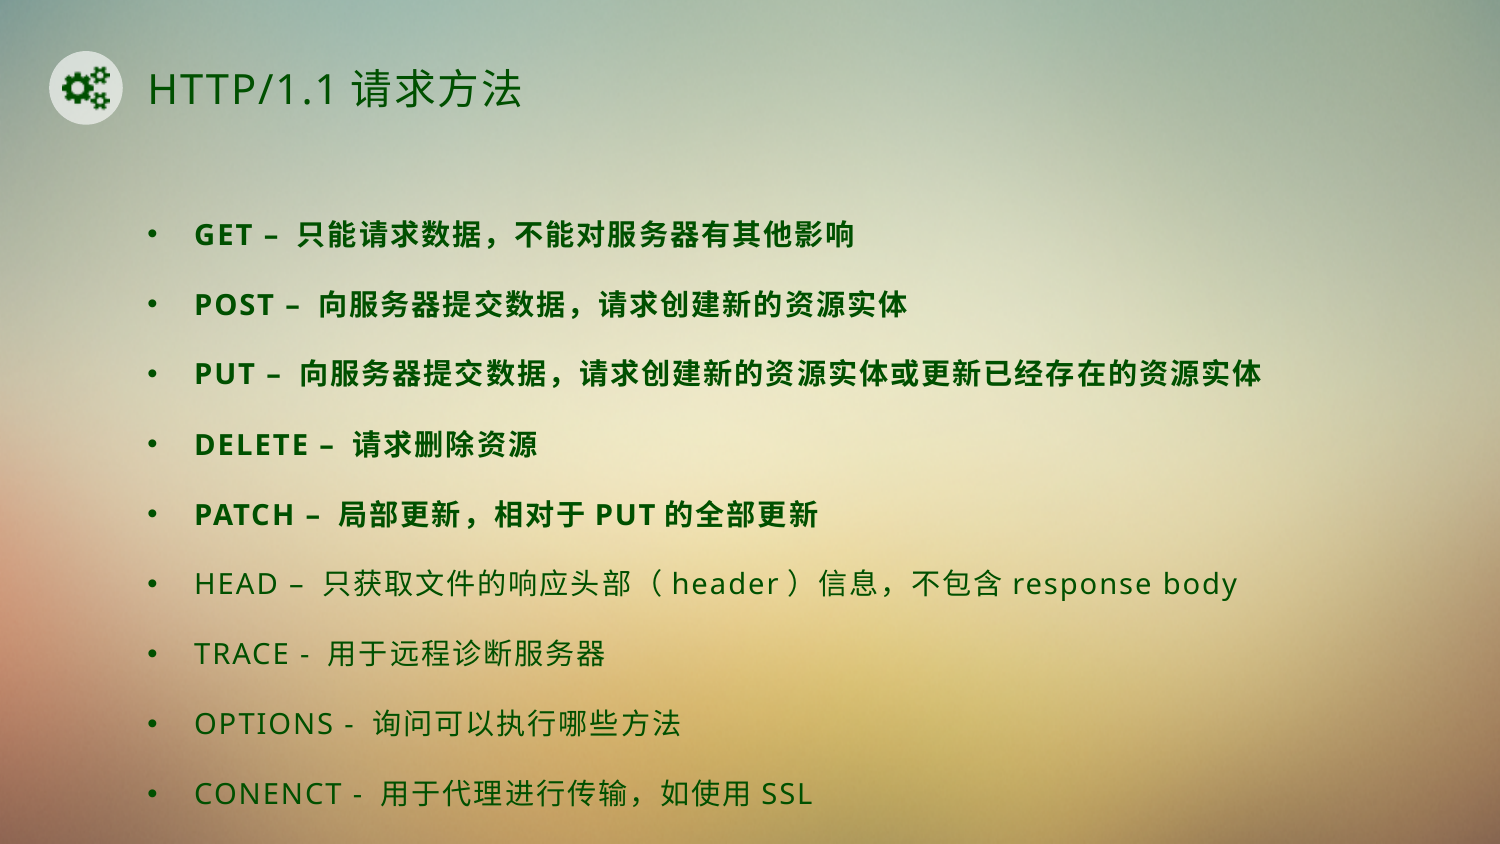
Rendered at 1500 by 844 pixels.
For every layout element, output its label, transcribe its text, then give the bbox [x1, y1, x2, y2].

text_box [49, 51, 810, 125]
text_box GET – 只能请求数据，不能对服务器有其他影响 POST – 向服务器提交数据，请求创建新的资源实体 PUT – 向服务器提交数据，请求创建新的资源实体或更新已经存在的资源实体 DELETE – 请求删除资源 PATCH – 局部更新，相对于PUT的全部更新 HEAD – 只获取文件的响应头部（header）信息，不包含response body TRACE - 用于远程诊断服务器 OPTIONS - 询问可以执行哪些方法 CONENCT - 用于代理进行传输，如使用SSL [132, 173, 1282, 818]
picture [0, 0, 1500, 844]
